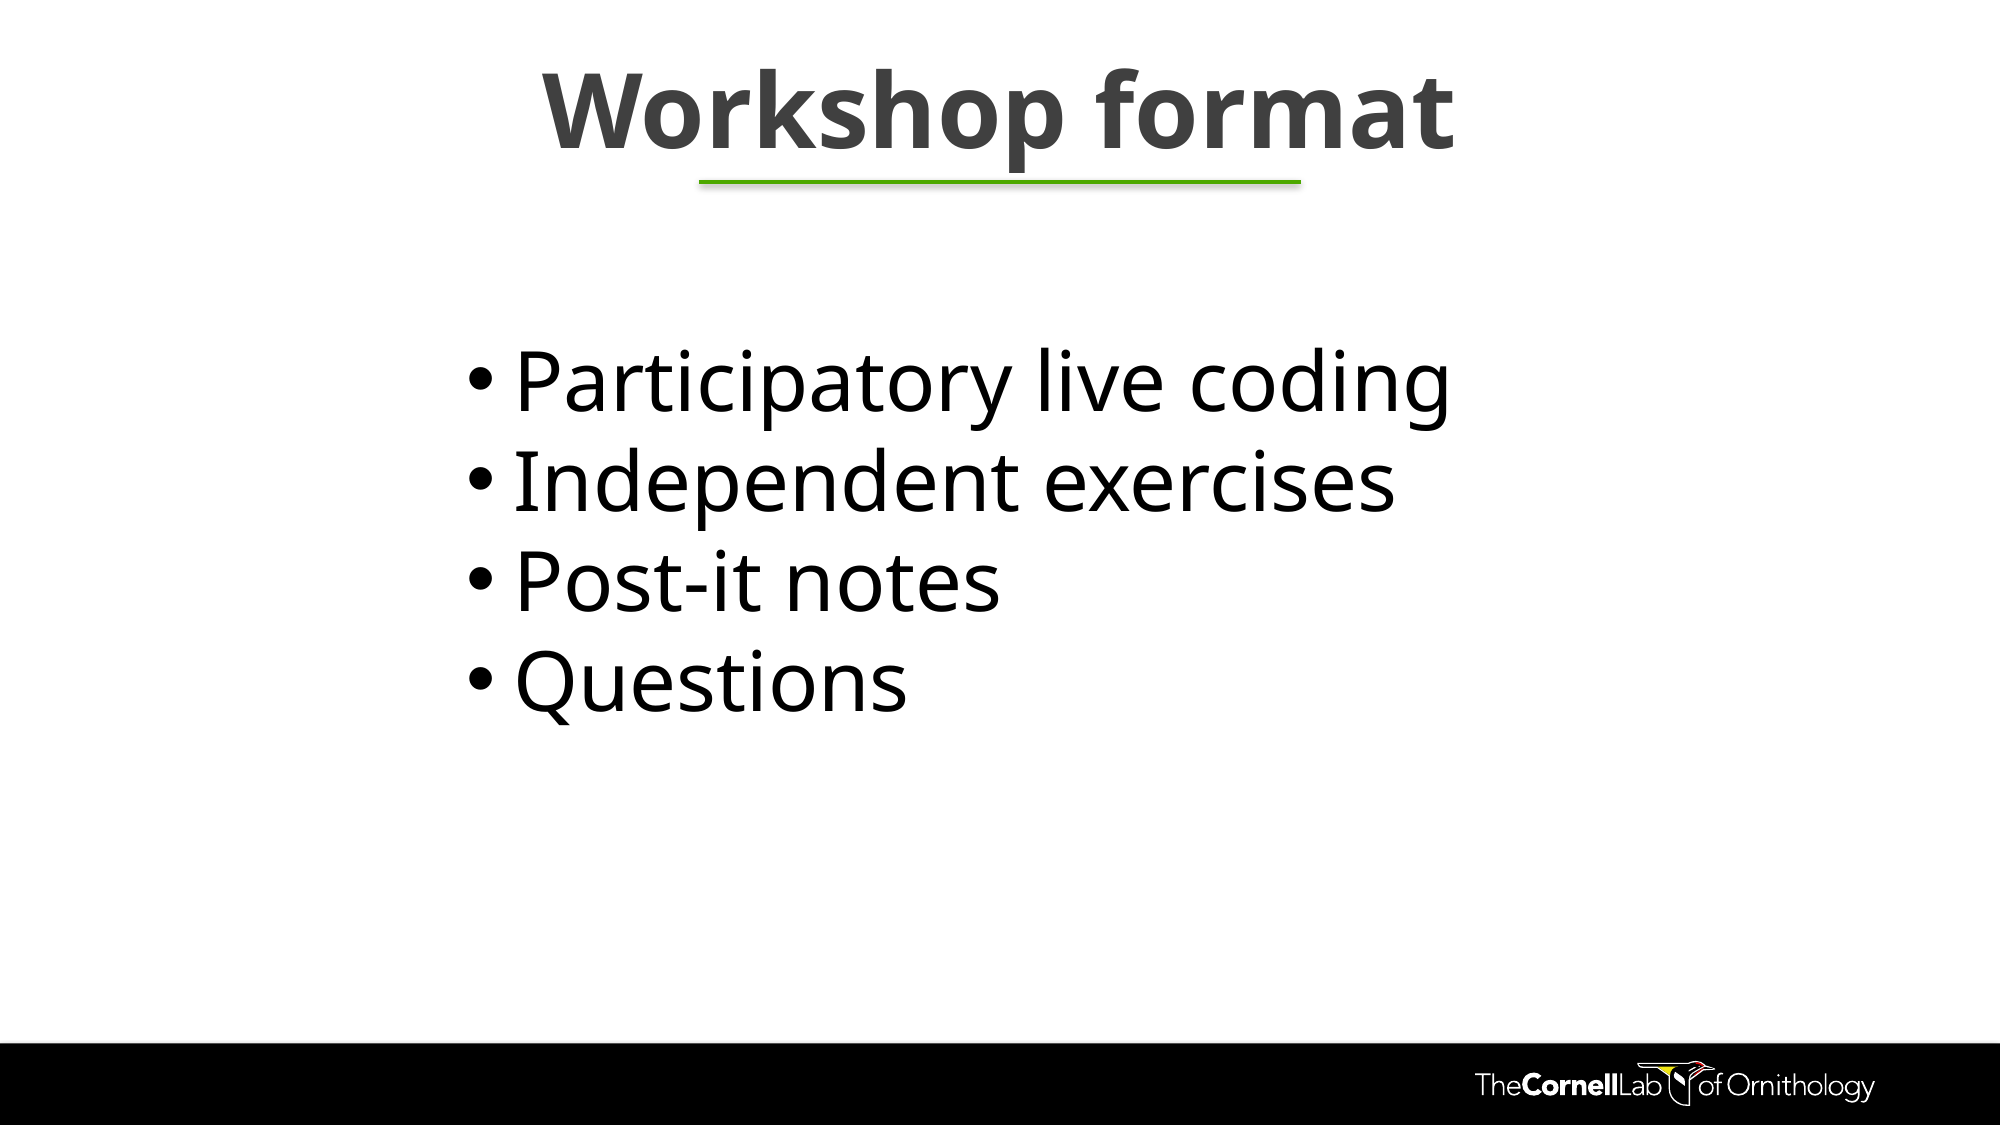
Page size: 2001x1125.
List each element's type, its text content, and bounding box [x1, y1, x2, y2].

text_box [0, 1043, 2000, 1125]
text_box Participatory live coding Independent exercises Post-it notes Questions [451, 320, 1549, 736]
text_box Workshop format [300, 31, 1700, 183]
